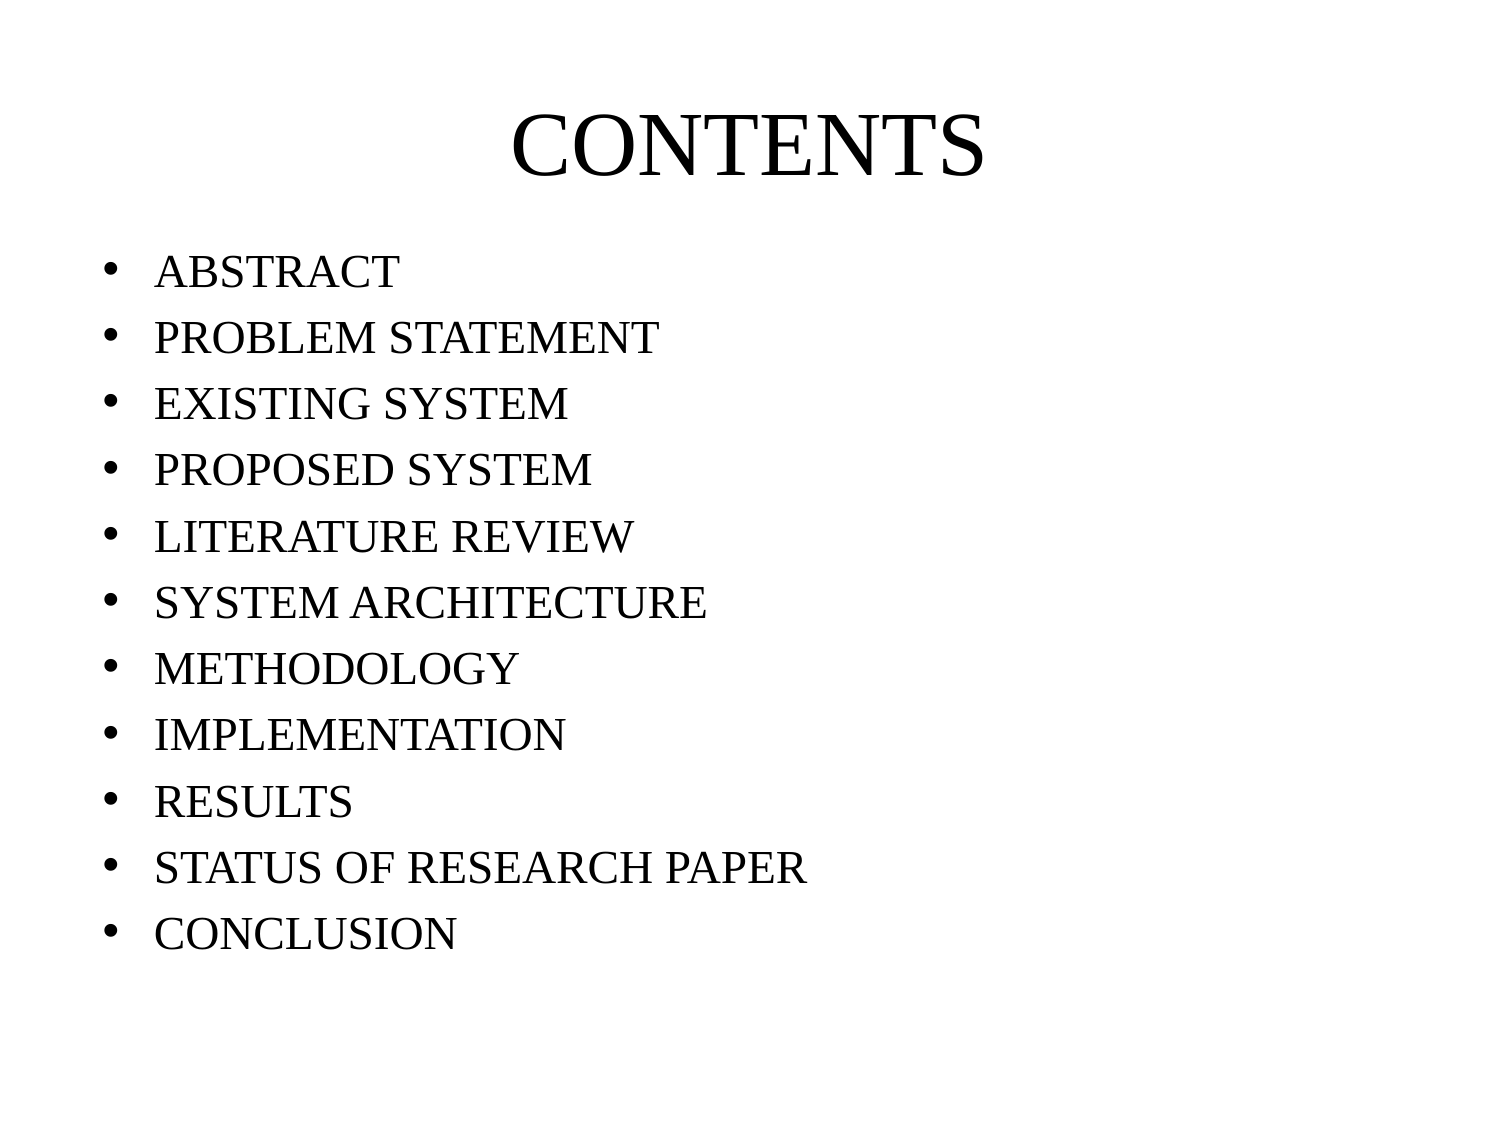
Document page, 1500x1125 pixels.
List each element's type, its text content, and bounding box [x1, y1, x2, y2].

title CONTENTS [75, 45, 1425, 233]
list ABSTRACT PROBLEM STATEMENT EXISTING SYSTEM PROPOSED SYSTEM LITERATURE REVIEW SYSTEM ARCHITECTURE METHODOLOGY IMPLEMENTATION RESULTS STATUS OF RESEARCH PAPER CONCLUSION [87, 232, 1438, 975]
